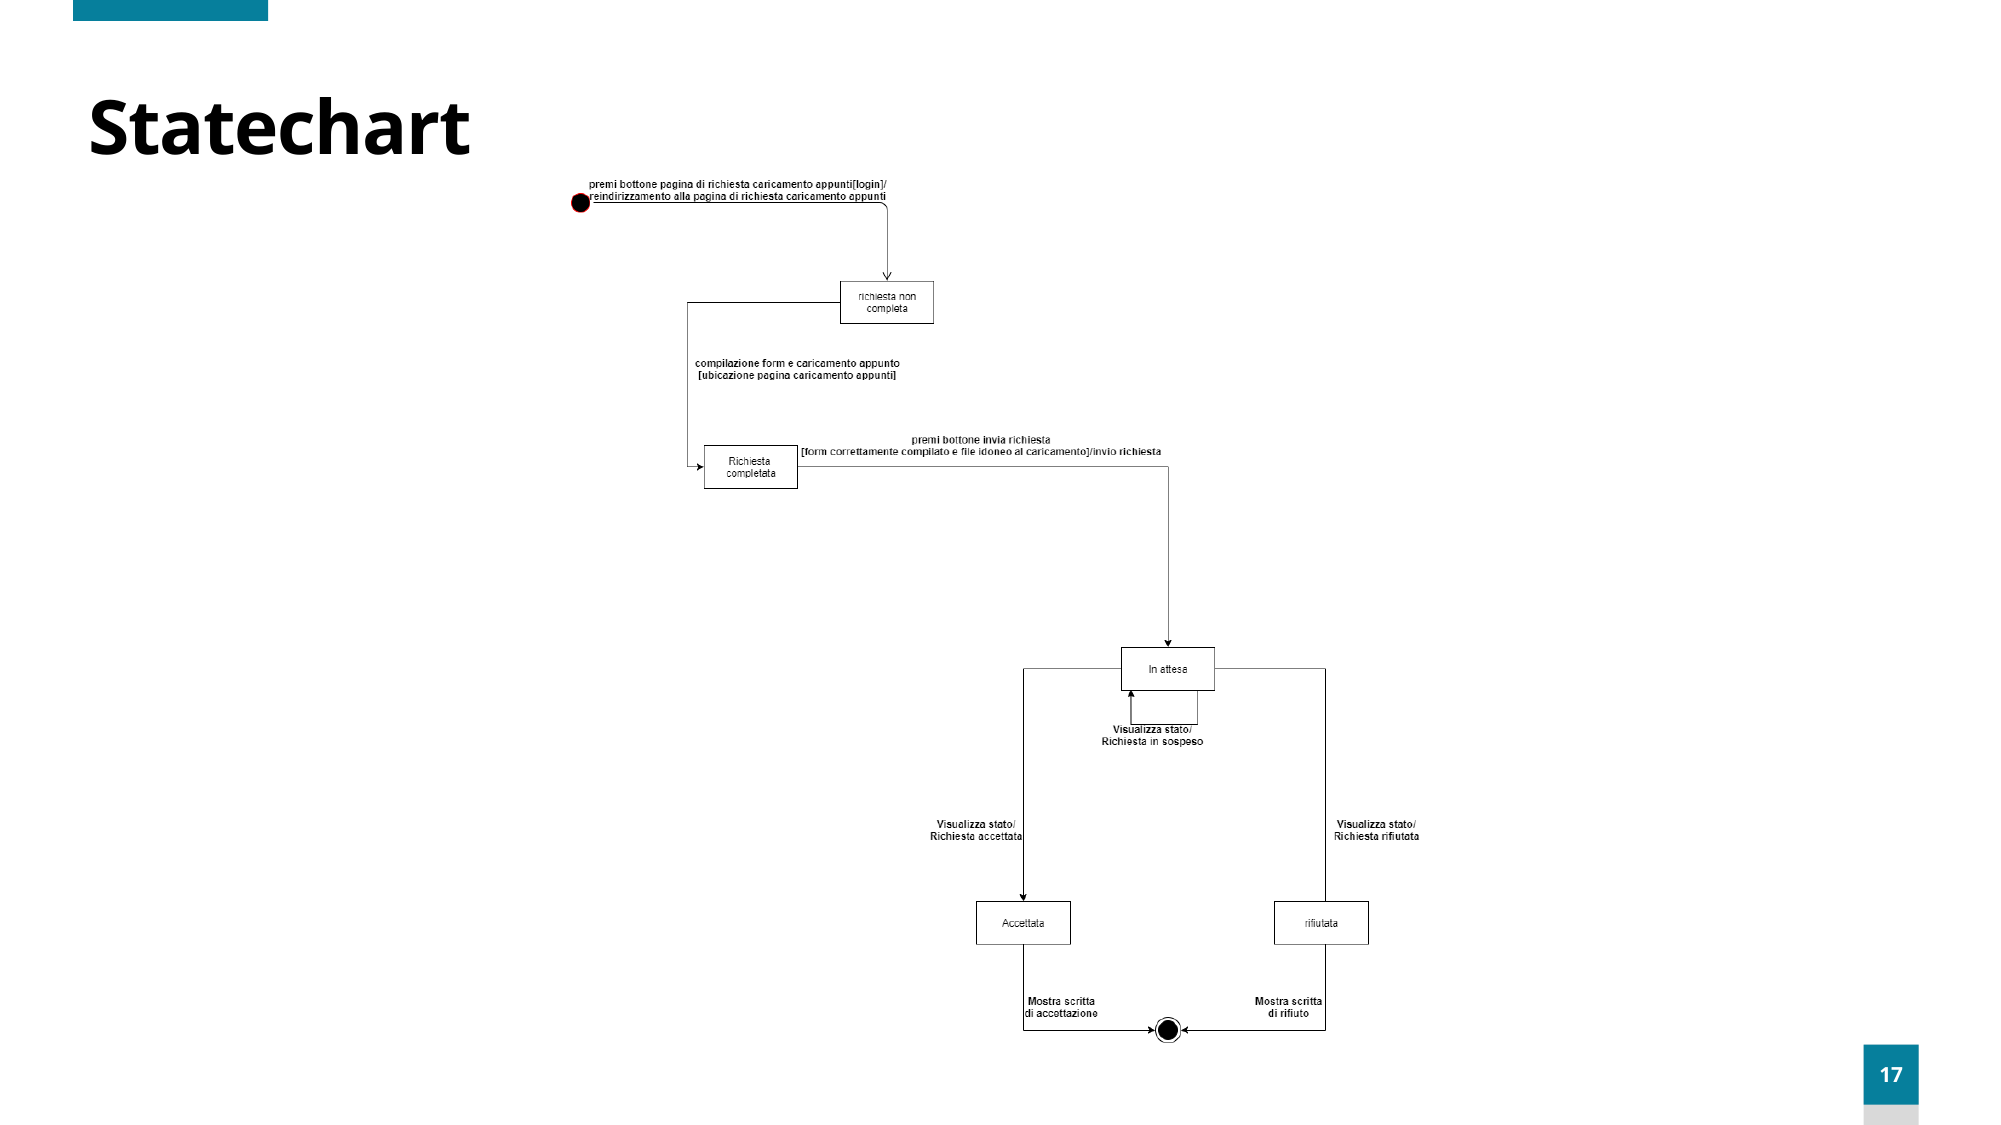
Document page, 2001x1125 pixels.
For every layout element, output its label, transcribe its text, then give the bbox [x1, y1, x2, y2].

title Statechart [73, 82, 1907, 179]
picture [567, 178, 1421, 1043]
